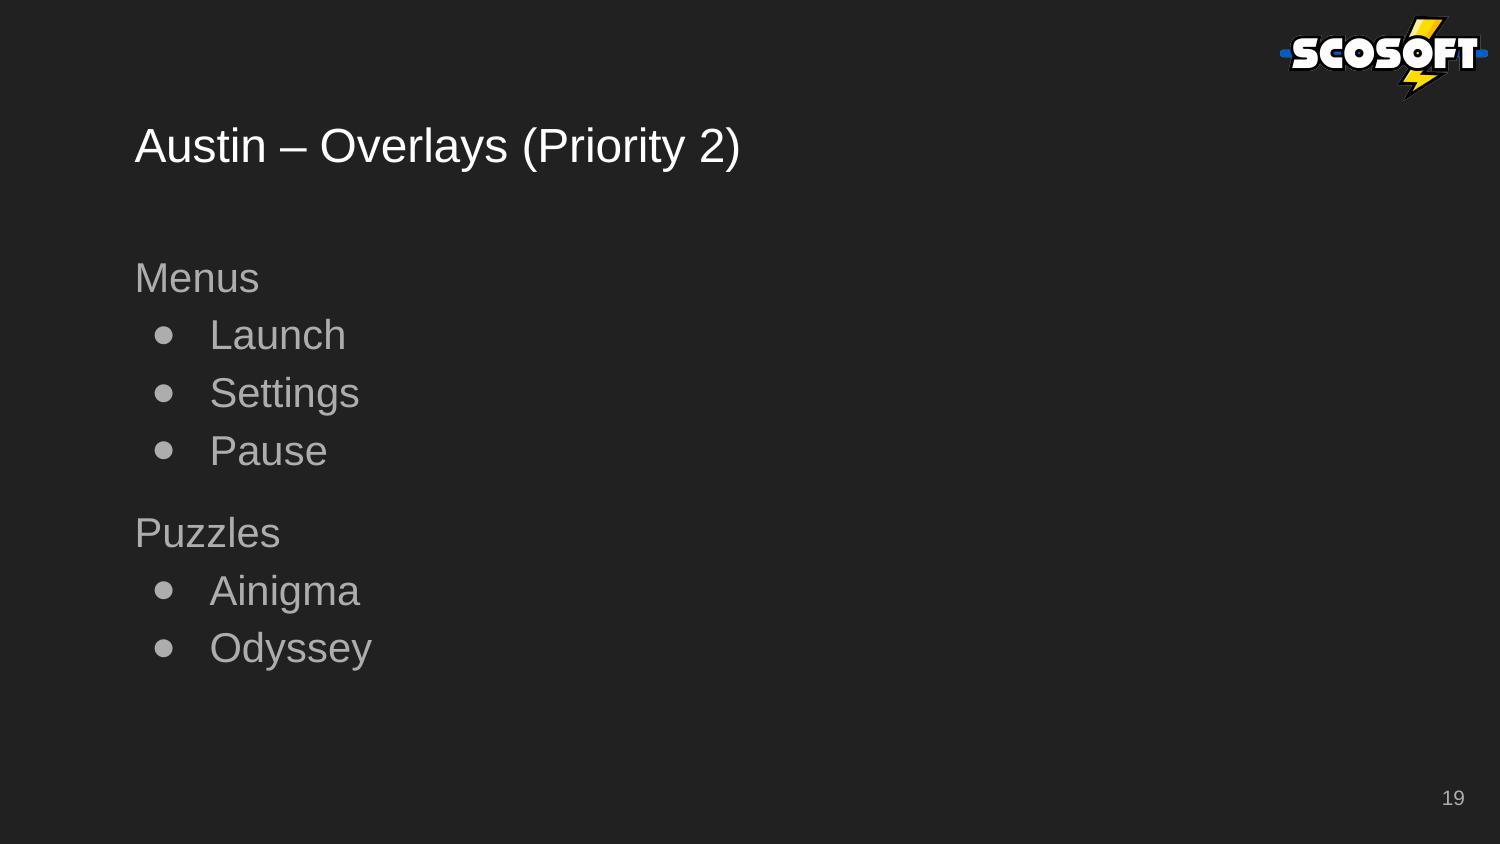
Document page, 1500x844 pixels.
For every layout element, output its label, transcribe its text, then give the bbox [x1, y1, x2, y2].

title Austin – Overlays (Priority 2) [119, 100, 1381, 188]
slide_number ‹#› [1389, 764, 1480, 830]
list Menus Launch Settings Pause Puzzles Ainigma Odyssey [119, 227, 1381, 749]
picture [1280, 12, 1488, 106]
